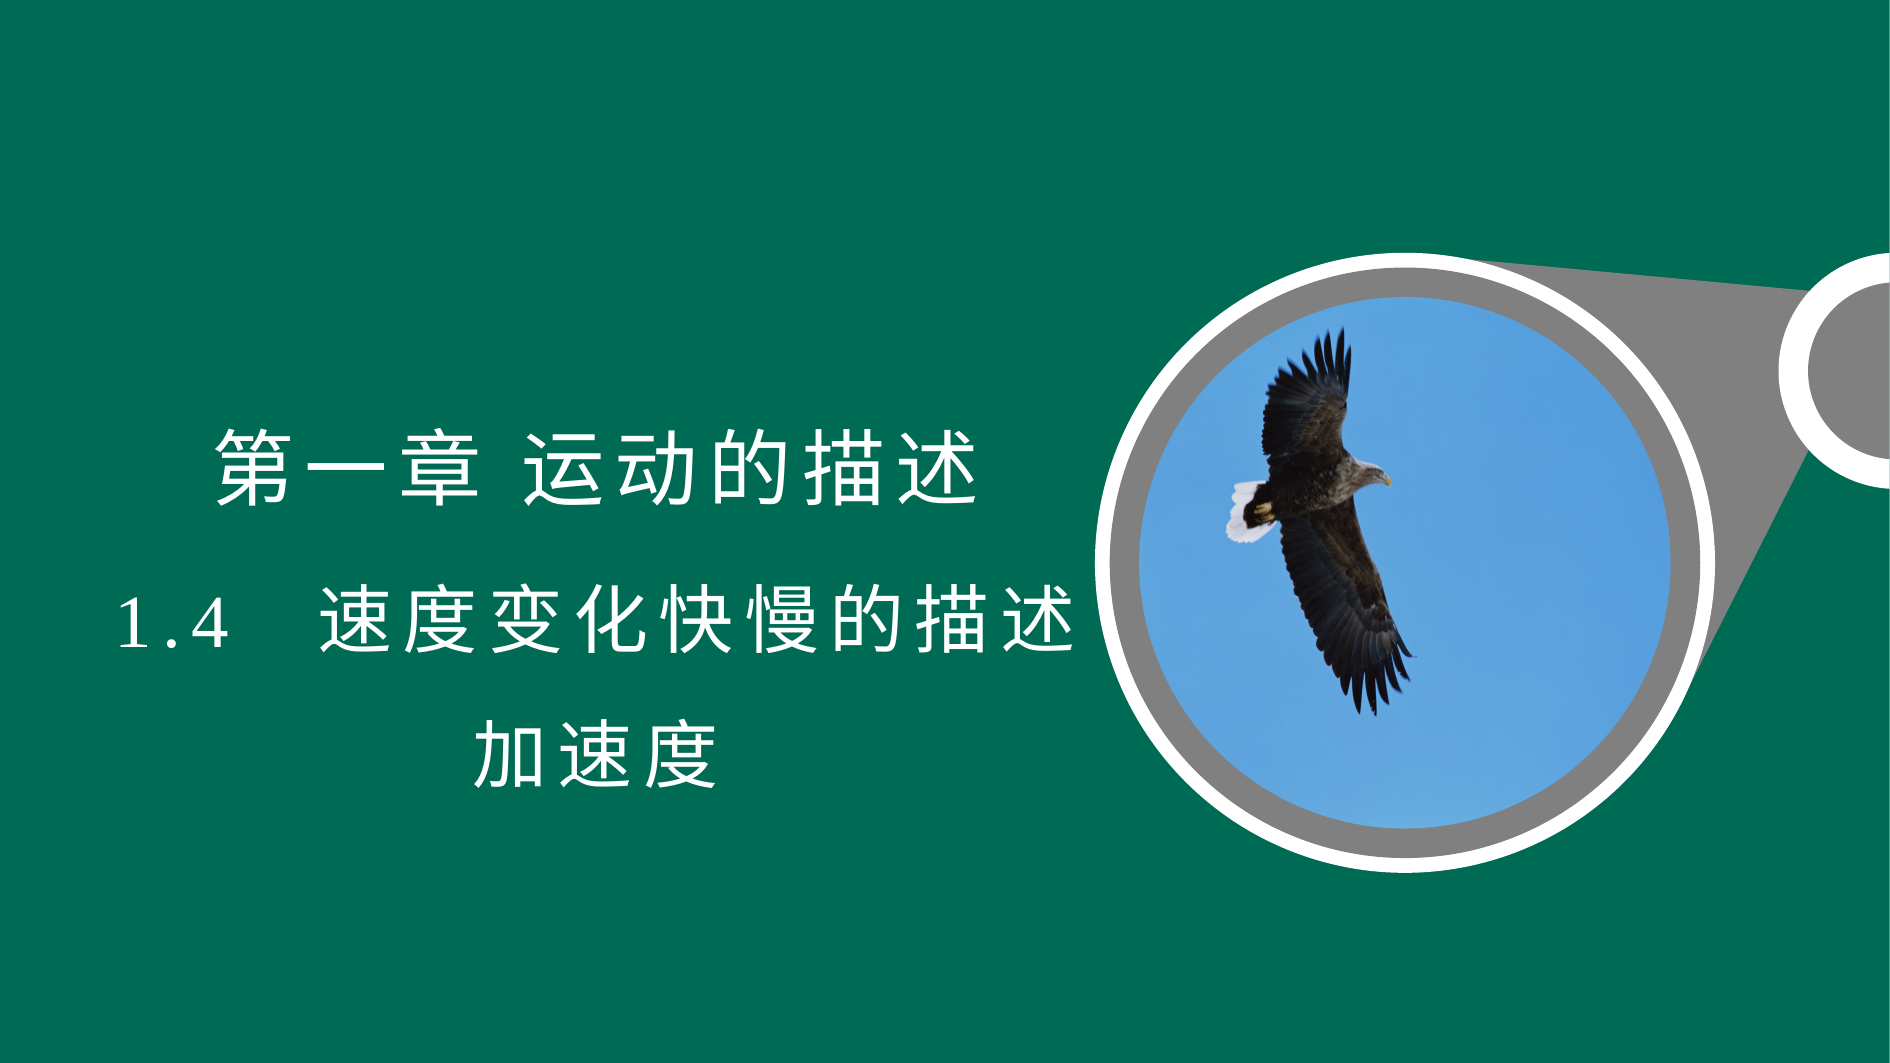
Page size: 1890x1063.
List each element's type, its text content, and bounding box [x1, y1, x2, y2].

text_box 第一章 运动的描述 [179, 409, 1012, 520]
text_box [1094, 140, 1890, 873]
text_box 1.4 速度变化快慢的描述 加速度 [51, 520, 1094, 805]
